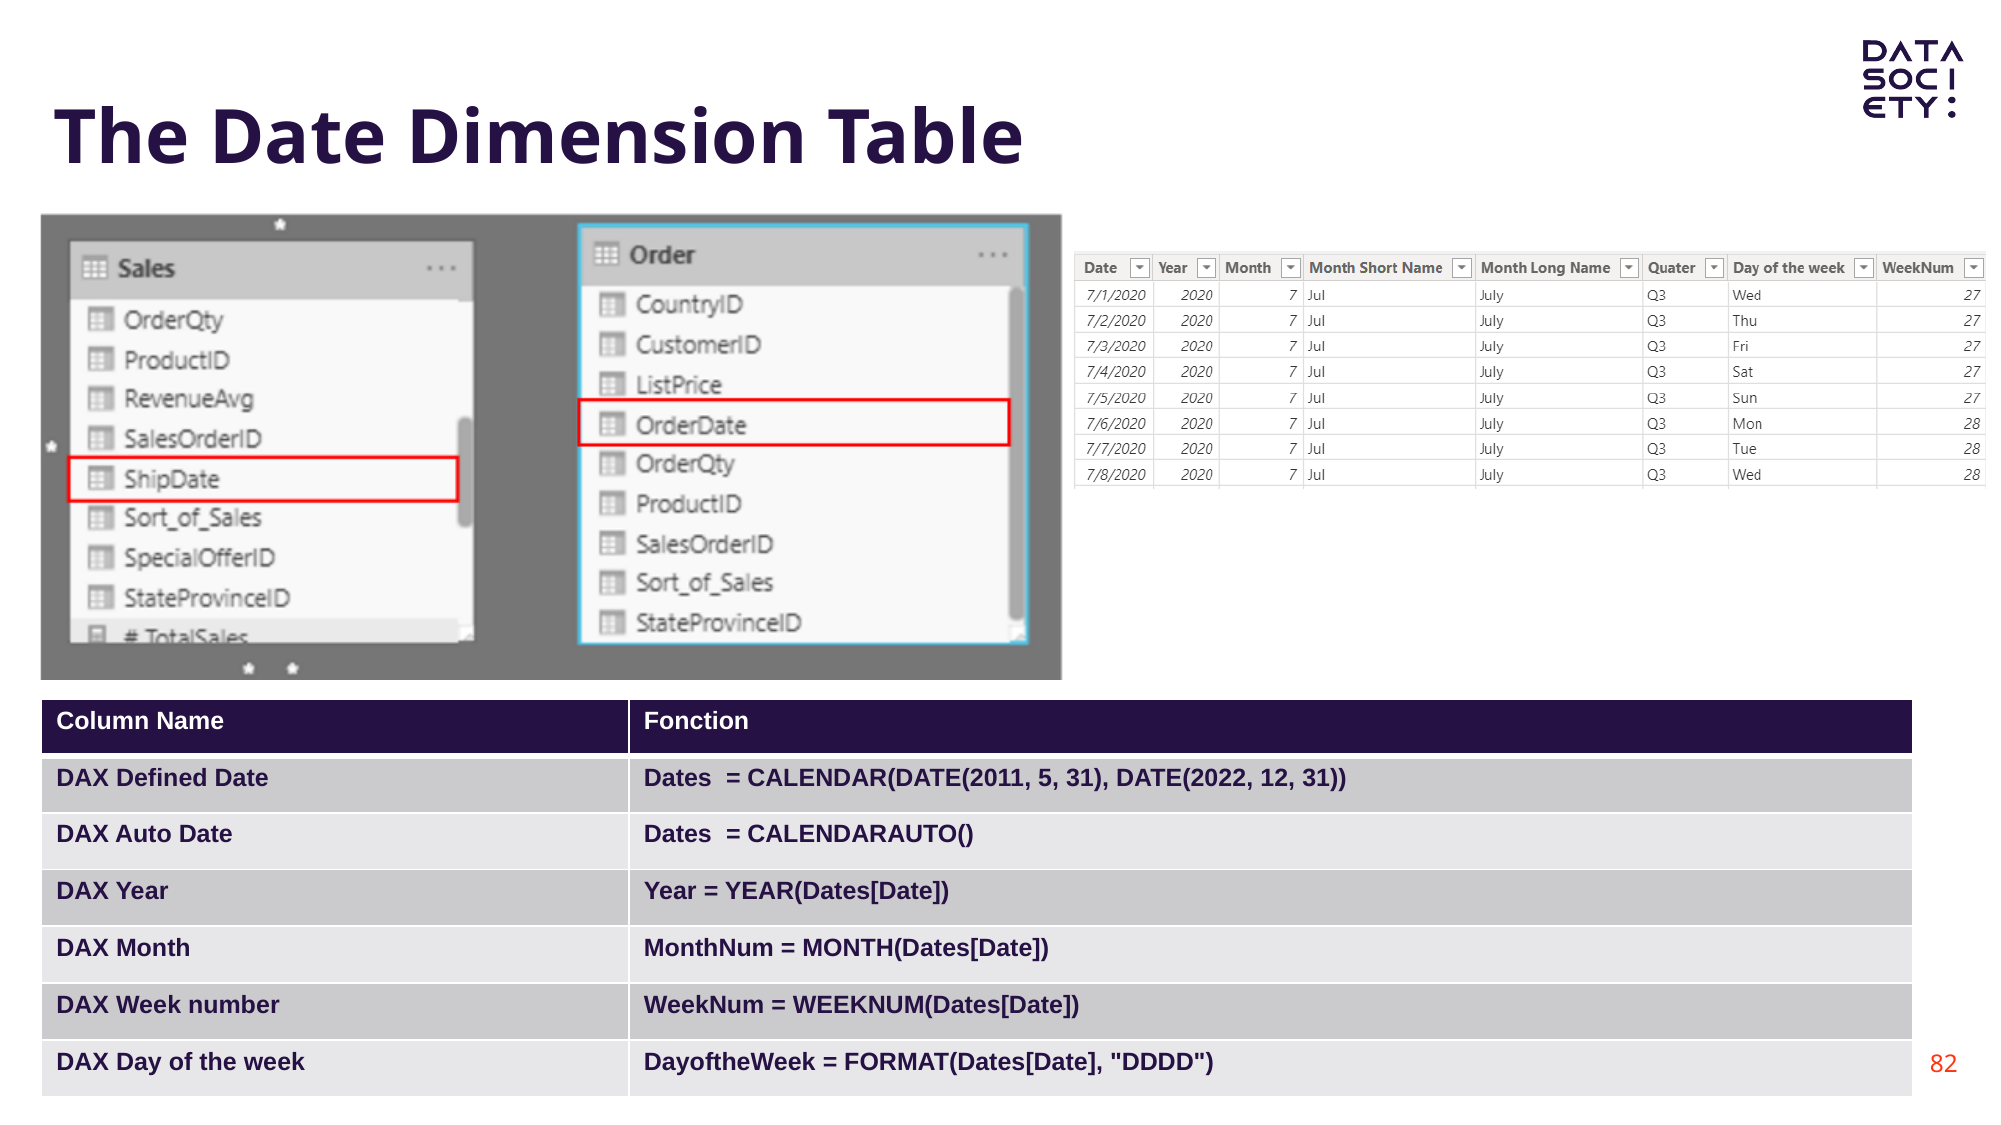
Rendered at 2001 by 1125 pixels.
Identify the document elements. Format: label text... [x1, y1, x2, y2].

table_cell DAX Year [42, 870, 628, 925]
picture [37, 208, 1064, 680]
table_cell MonthNum = MONTH(Dates[Date]) [630, 927, 1912, 982]
table_cell DAX Month [42, 927, 628, 982]
title The Date Dimension Table [38, 74, 1902, 200]
table_cell Dates = CALENDARAUTO() [630, 814, 1912, 869]
table_cell Dates = CALENDAR(DATE(2011, 5, 31), DATE(2022, 12, 31)) [630, 759, 1912, 812]
table_header Fonction [630, 700, 1912, 753]
picture [1074, 251, 1986, 490]
table_cell DAX Week number [42, 984, 628, 1039]
table_cell DAX Defined Date [42, 759, 628, 812]
table_cell DayoftheWeek = FORMAT(Dates[Date], "DDDD") [630, 1041, 1912, 1096]
table_cell DAX Auto Date [42, 814, 628, 869]
slide_number ‹#› [1914, 1033, 1974, 1097]
table_cell Year = YEAR(Dates[Date]) [630, 870, 1912, 925]
table_cell DAX Day of the week [42, 1041, 628, 1096]
table_cell WeekNum = WEEKNUM(Dates[Date]) [630, 984, 1912, 1039]
table_header Column Name [42, 700, 628, 753]
picture [1863, 40, 1964, 118]
